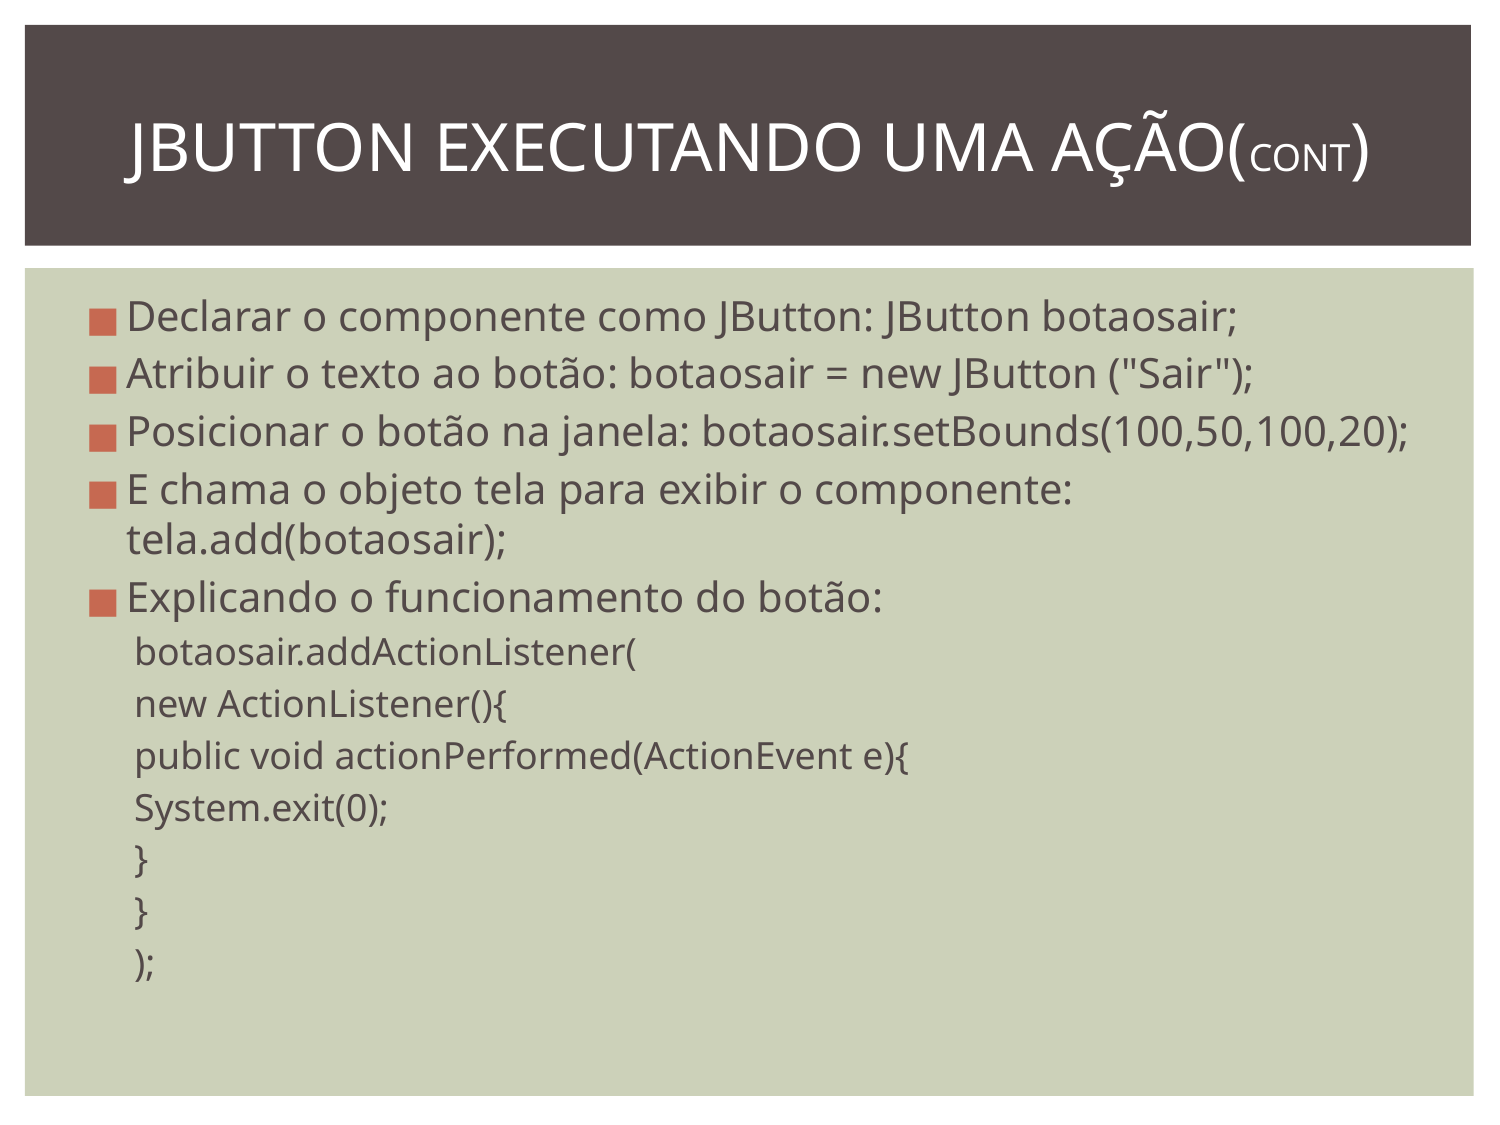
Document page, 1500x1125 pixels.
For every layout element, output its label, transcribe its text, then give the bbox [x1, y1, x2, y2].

list Declarar o componente como JButton: JButton botaosair; Atribuir o texto ao botão: botaosair = new JButton ("Sair"); Posicionar o botão na janela: botaosair.setBounds(100,50,100,20); E chama o objeto tela para exibir o componente: tela.add(botaosair); Explicando o funcionamento do botão: botaosair.addActionListener( new ActionListener(){ public void actionPerformed(ActionEvent e){ System.exit(0); } } ); [62, 281, 1442, 1005]
title JBUTTON EXECUTANDO UMA AÇÃO(CONT) [62, 58, 1438, 232]
